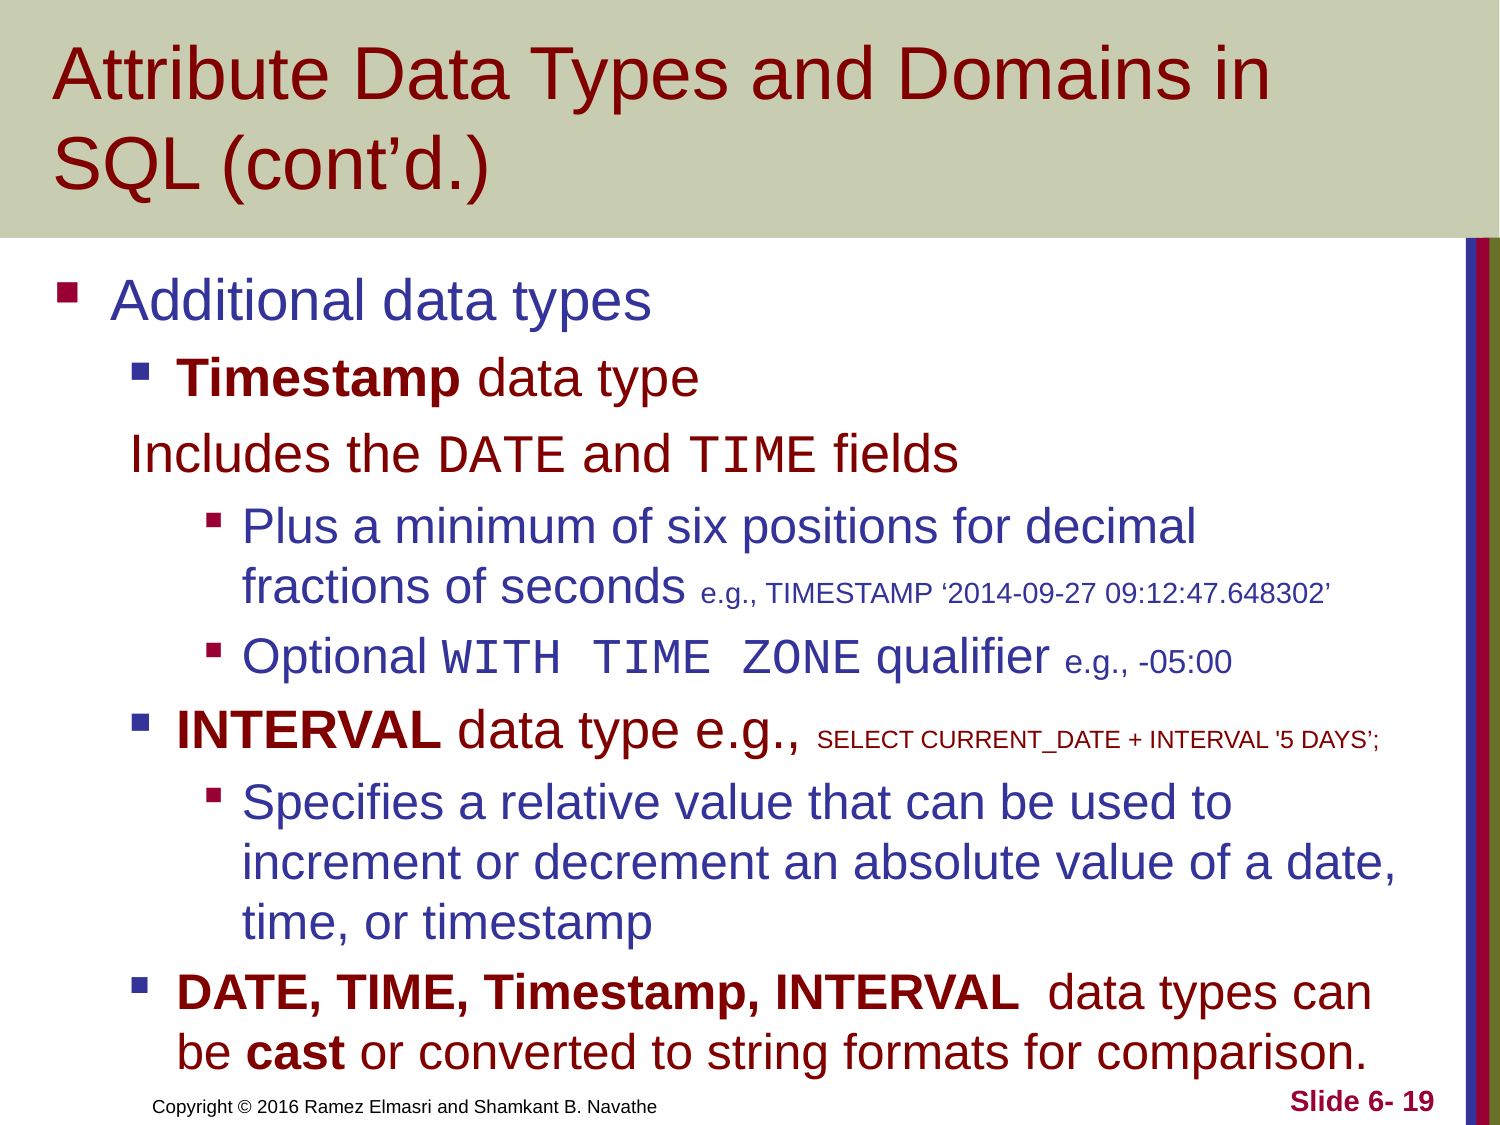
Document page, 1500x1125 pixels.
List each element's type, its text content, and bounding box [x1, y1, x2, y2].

title Attribute Data Types and Domains in SQL (cont’d.) [37, 49, 1317, 213]
list Additional data types Timestamp data type Includes the DATE and TIME fields Plus a minimum of six positions for decimal fractions of seconds e.g., TIMESTAMP ‘2014-09-27 09:12:47.648302’ Optional WITH TIME ZONE qualifier e.g., -05:00 INTERVAL data type e.g., SELECT CURRENT_DATE + INTERVAL '5 DAYS’; Specifies a relative value that can be used to increment or decrement an absolute value of a date, time, or timestamp DATE, TIME, Timestamp, INTERVAL data types can be cast or converted to string formats for comparison. [39, 254, 1400, 1005]
slide_number Slide 6- 19 [1137, 1049, 1451, 1125]
